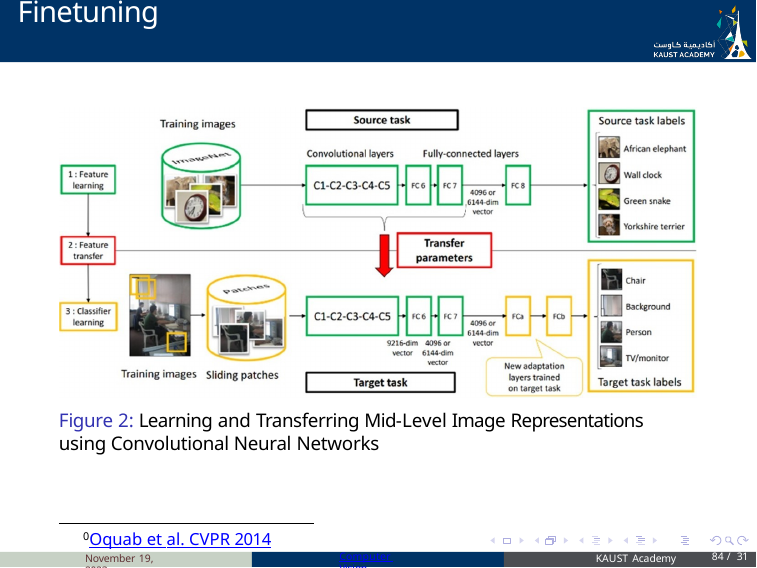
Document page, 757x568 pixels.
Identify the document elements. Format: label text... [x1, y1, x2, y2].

picture [650, 2, 756, 62]
title Finetuning [15, 0, 601, 89]
text_box Figure 2: Learning and Transferring Mid-Level Image Representations using Convolutional Neural Networks [56, 407, 665, 455]
text_box 0Oquab et al. CVPR 2014 [76, 524, 285, 550]
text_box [0, 551, 757, 568]
picture [58, 107, 697, 398]
